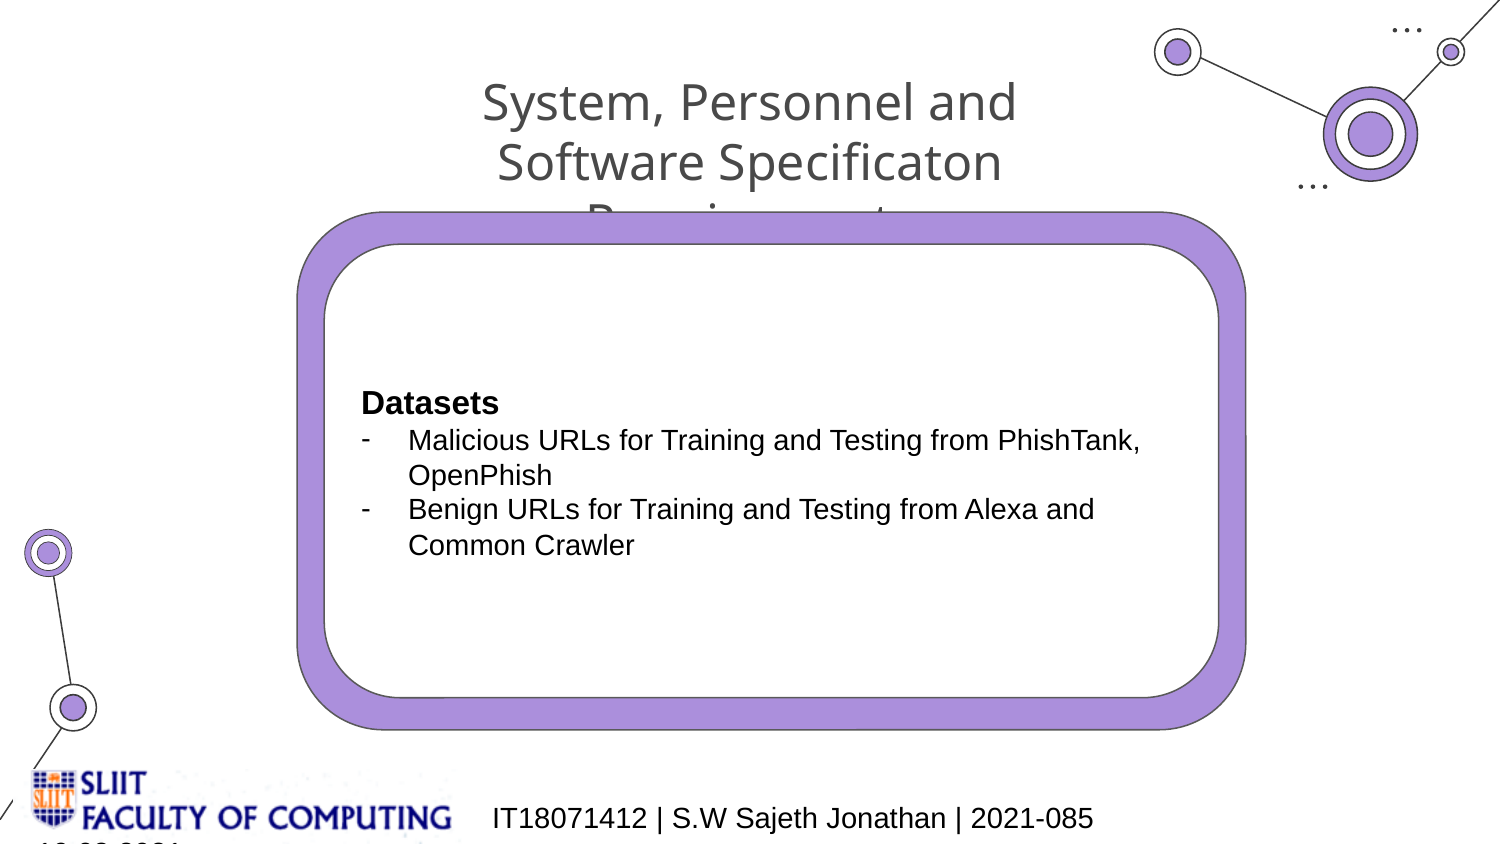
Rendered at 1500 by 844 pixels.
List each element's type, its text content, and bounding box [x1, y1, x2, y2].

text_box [13, 769, 1500, 844]
title System, Personnel and Software Specificaton Requirements [415, 55, 1086, 150]
text_box [297, 212, 1246, 730]
text_box Datasets Malicious URLs for Training and Testing from PhishTank, OpenPhish Benign URLs for Training and Testing from Alexa and Common Crawler [324, 244, 1219, 698]
